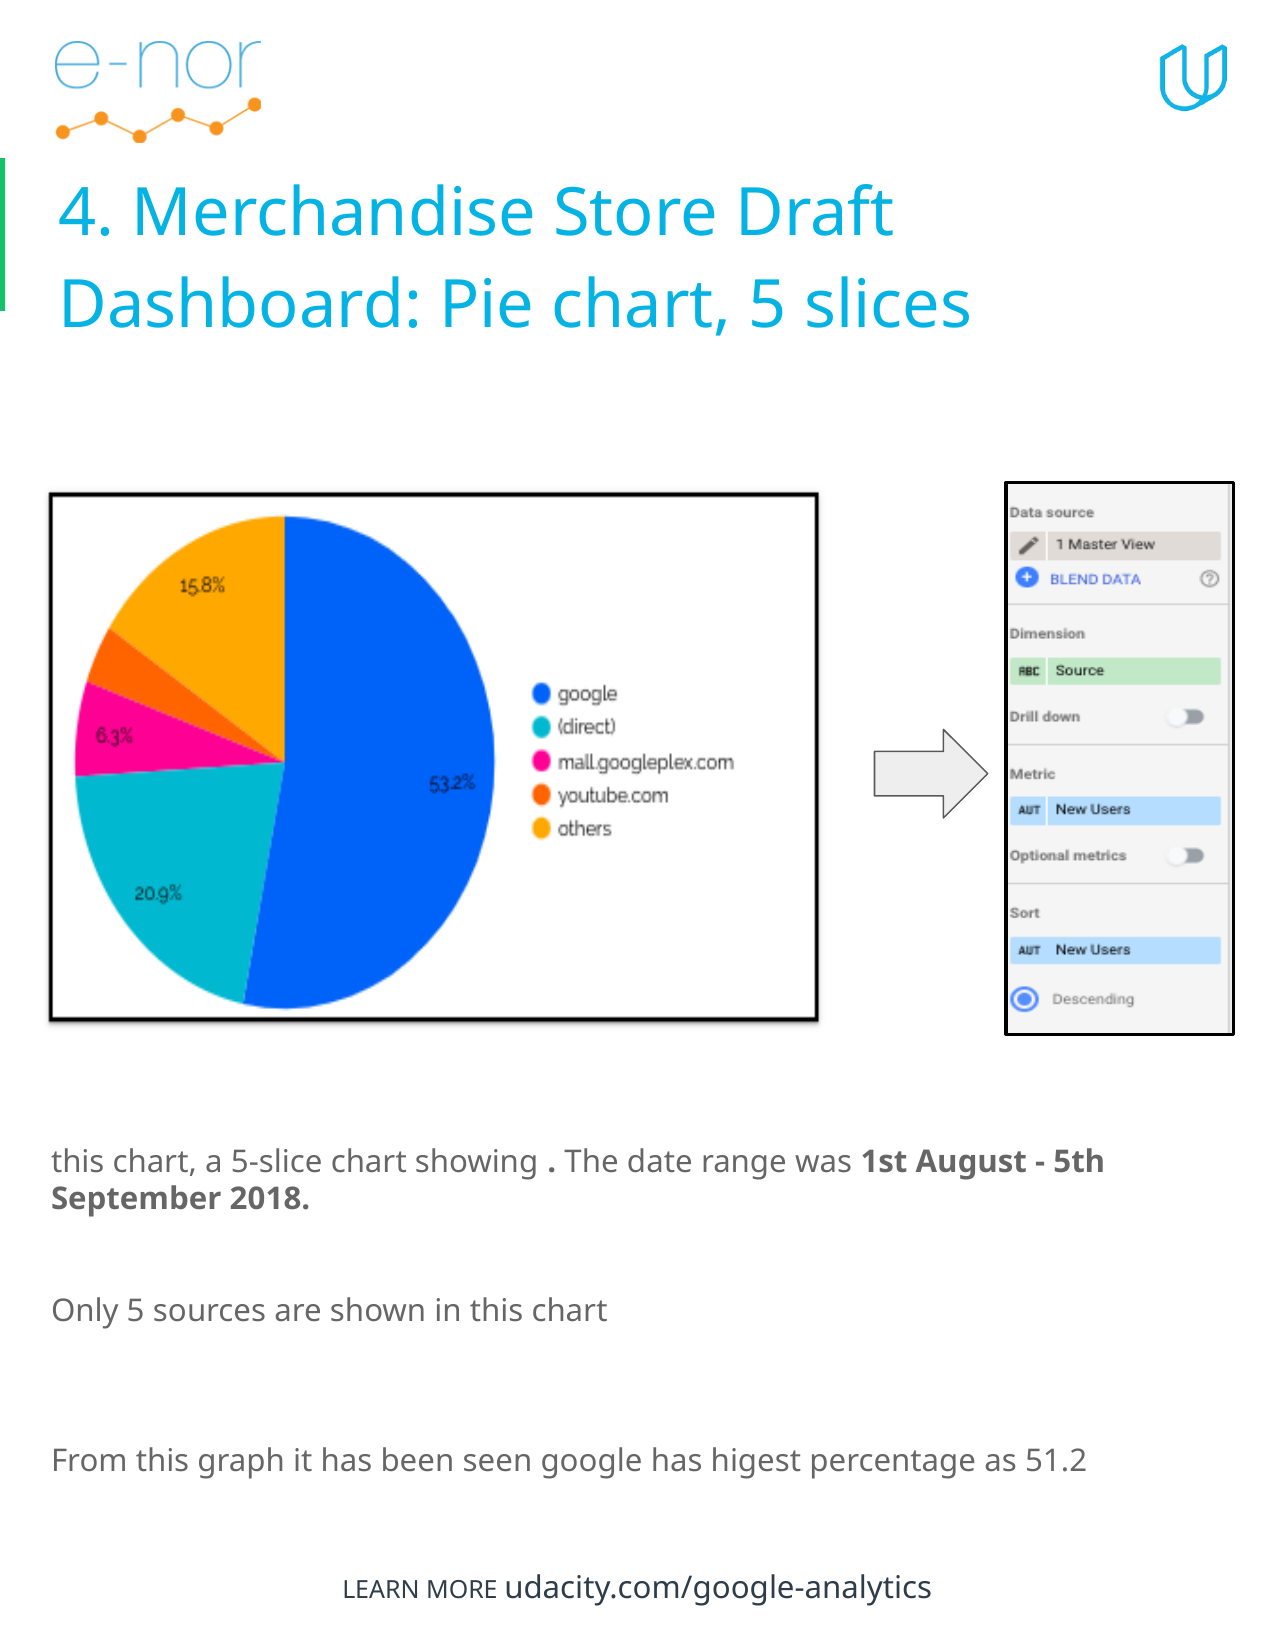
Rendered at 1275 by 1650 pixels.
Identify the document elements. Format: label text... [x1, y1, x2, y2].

text_box [874, 729, 988, 818]
text_box this chart, a 5-slice chart showing . The date range was 1st August - 5th September 2018. Only 5 sources are shown in this chart From this graph it has been seen google has higest percentage as 51.2 [36, 1125, 1239, 1618]
title 4. Merchandise Store Draft Dashboard: Pie chart, 5 slices [43, 157, 1232, 341]
picture [0, 0, 1275, 1650]
